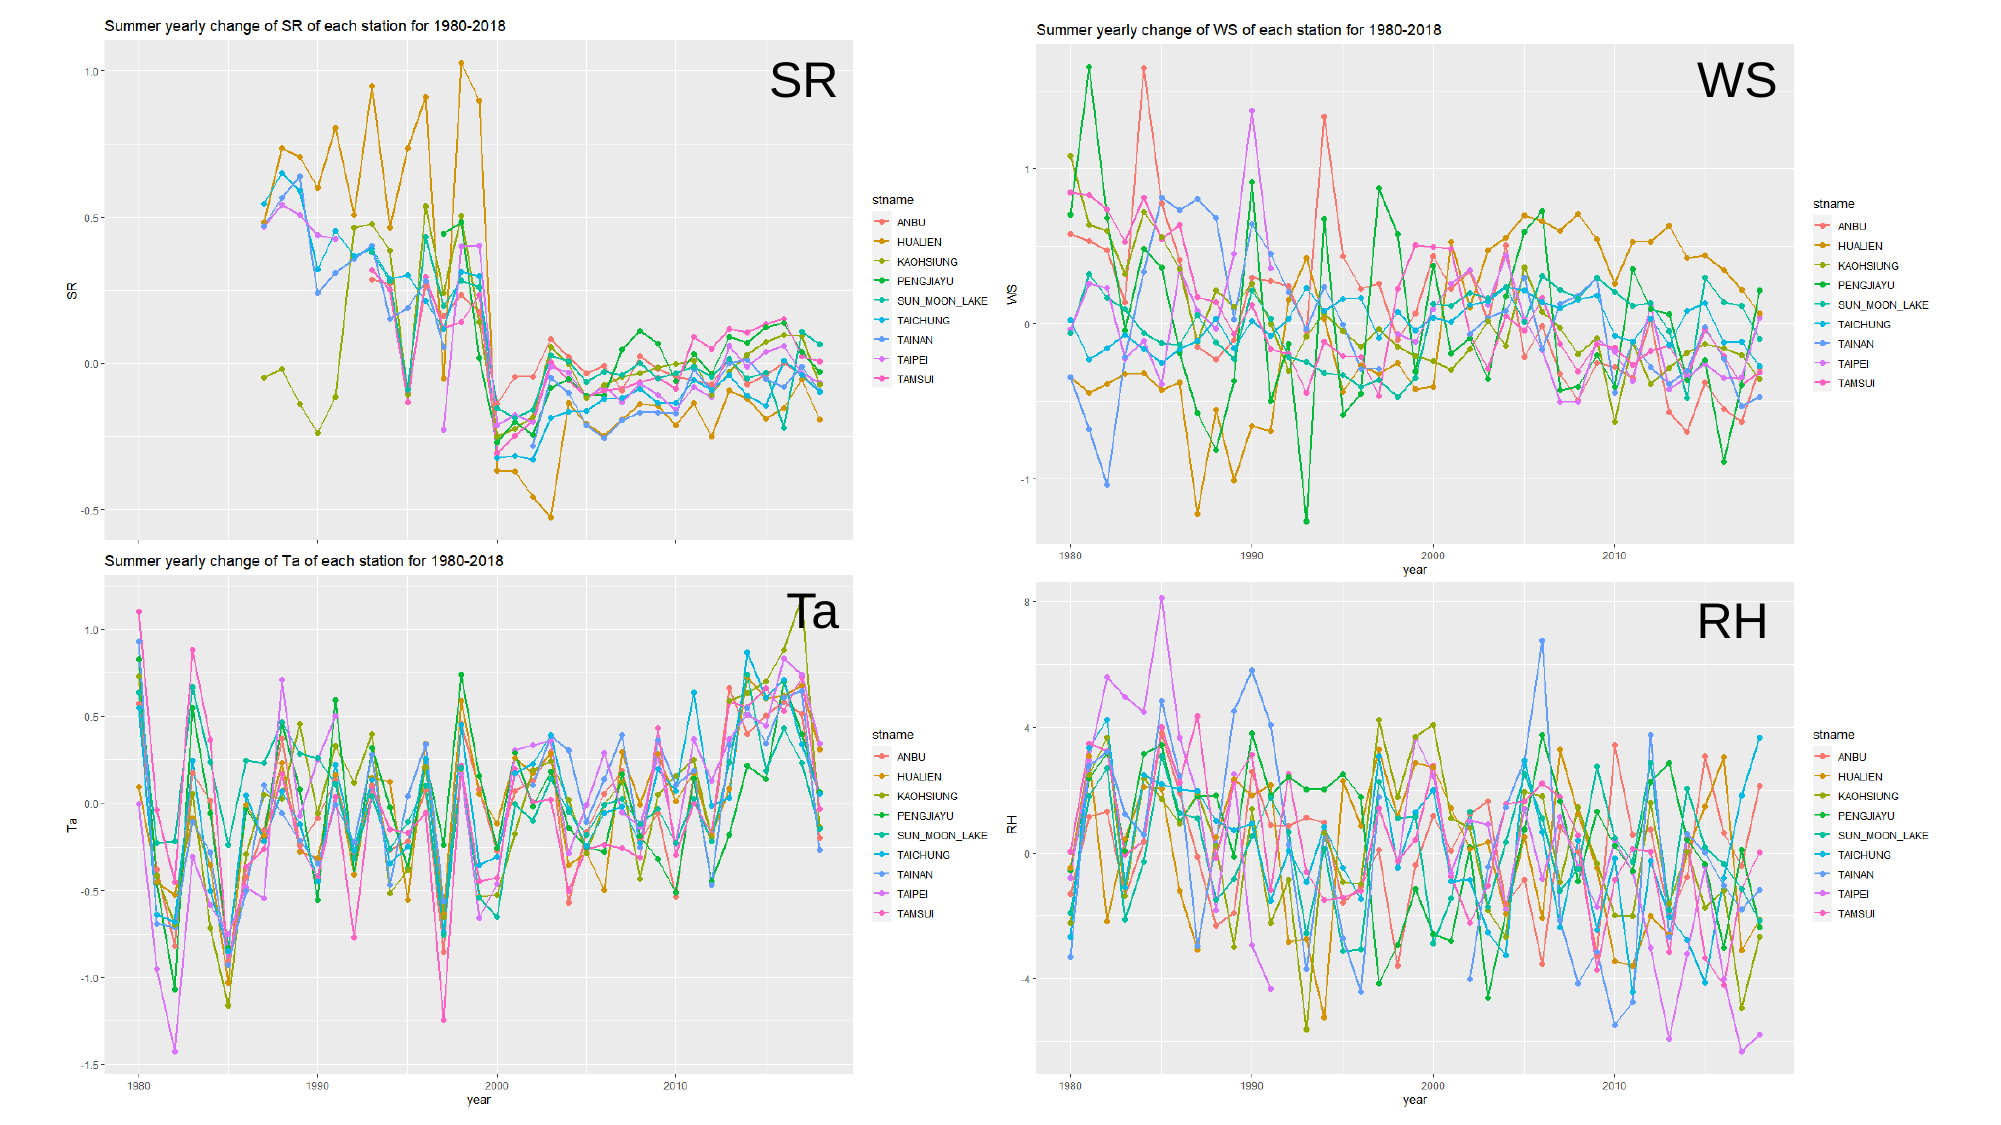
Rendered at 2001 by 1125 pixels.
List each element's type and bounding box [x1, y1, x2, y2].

text_box [59, 12, 1941, 1112]
